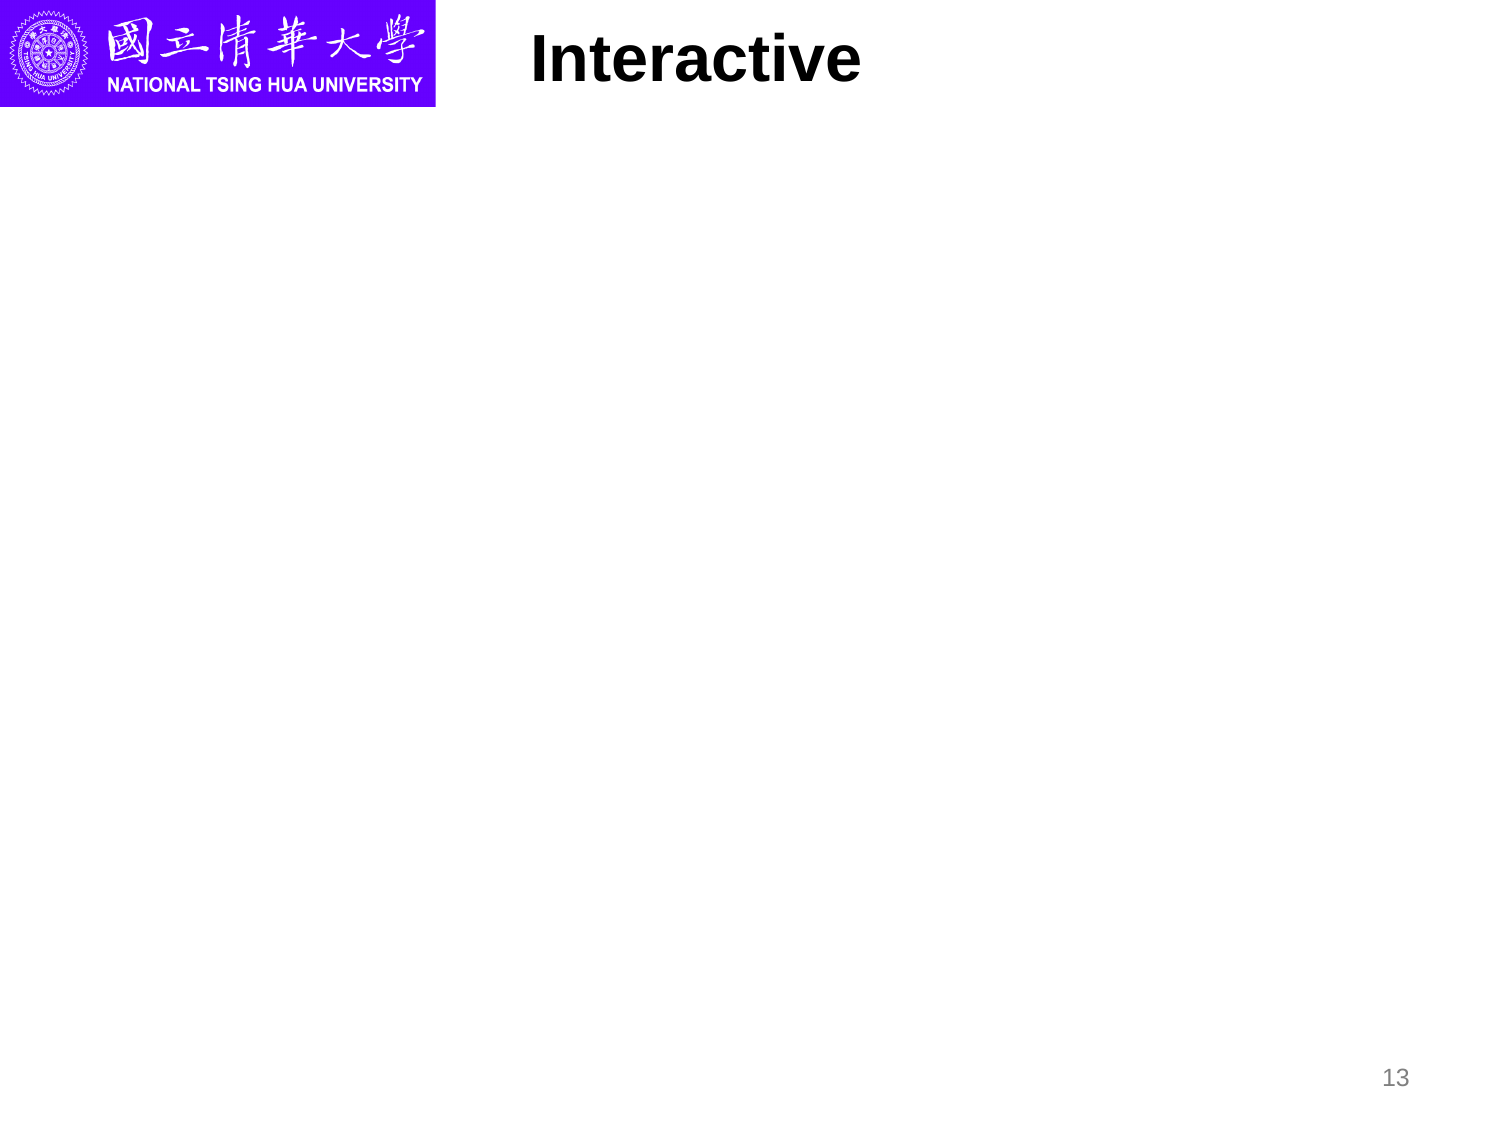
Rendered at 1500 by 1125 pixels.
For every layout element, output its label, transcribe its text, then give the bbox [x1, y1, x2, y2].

picture [0, 0, 436, 107]
title Interactive [515, 0, 1425, 107]
slide_number 13 [1308, 1050, 1425, 1103]
